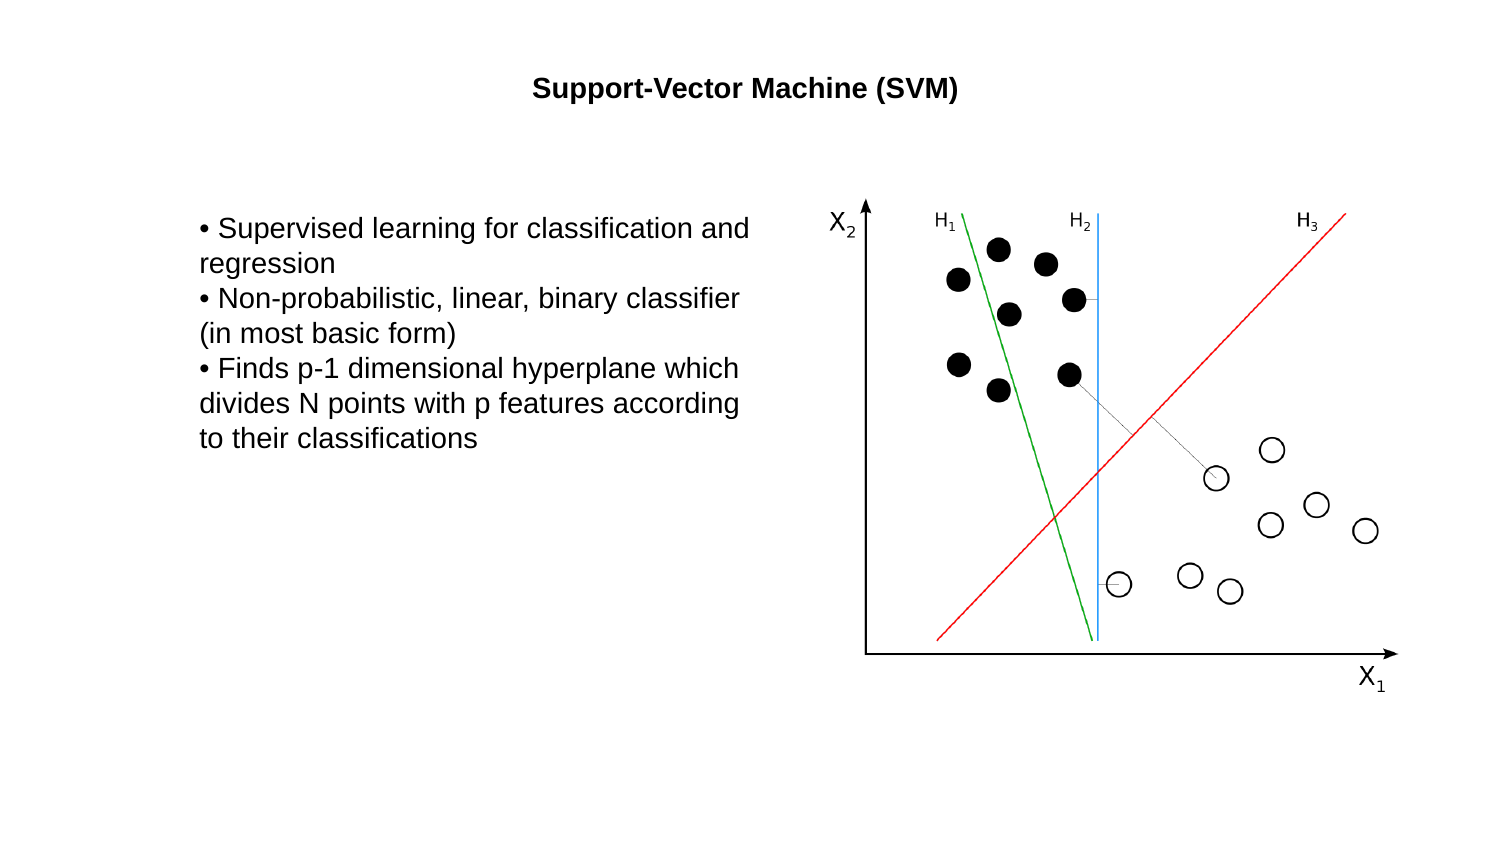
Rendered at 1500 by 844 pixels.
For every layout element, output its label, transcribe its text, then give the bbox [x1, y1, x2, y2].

text_box • Supervised learning for classification and regression • Non-probabilistic, linear, binary classifier (in most basic form) • Finds p-1 dimensional hyperplane which divides N points with p features according to their classifications [184, 194, 770, 470]
picture [825, 194, 1402, 693]
text_box Support-Vector Machine (SVM) [517, 54, 983, 120]
